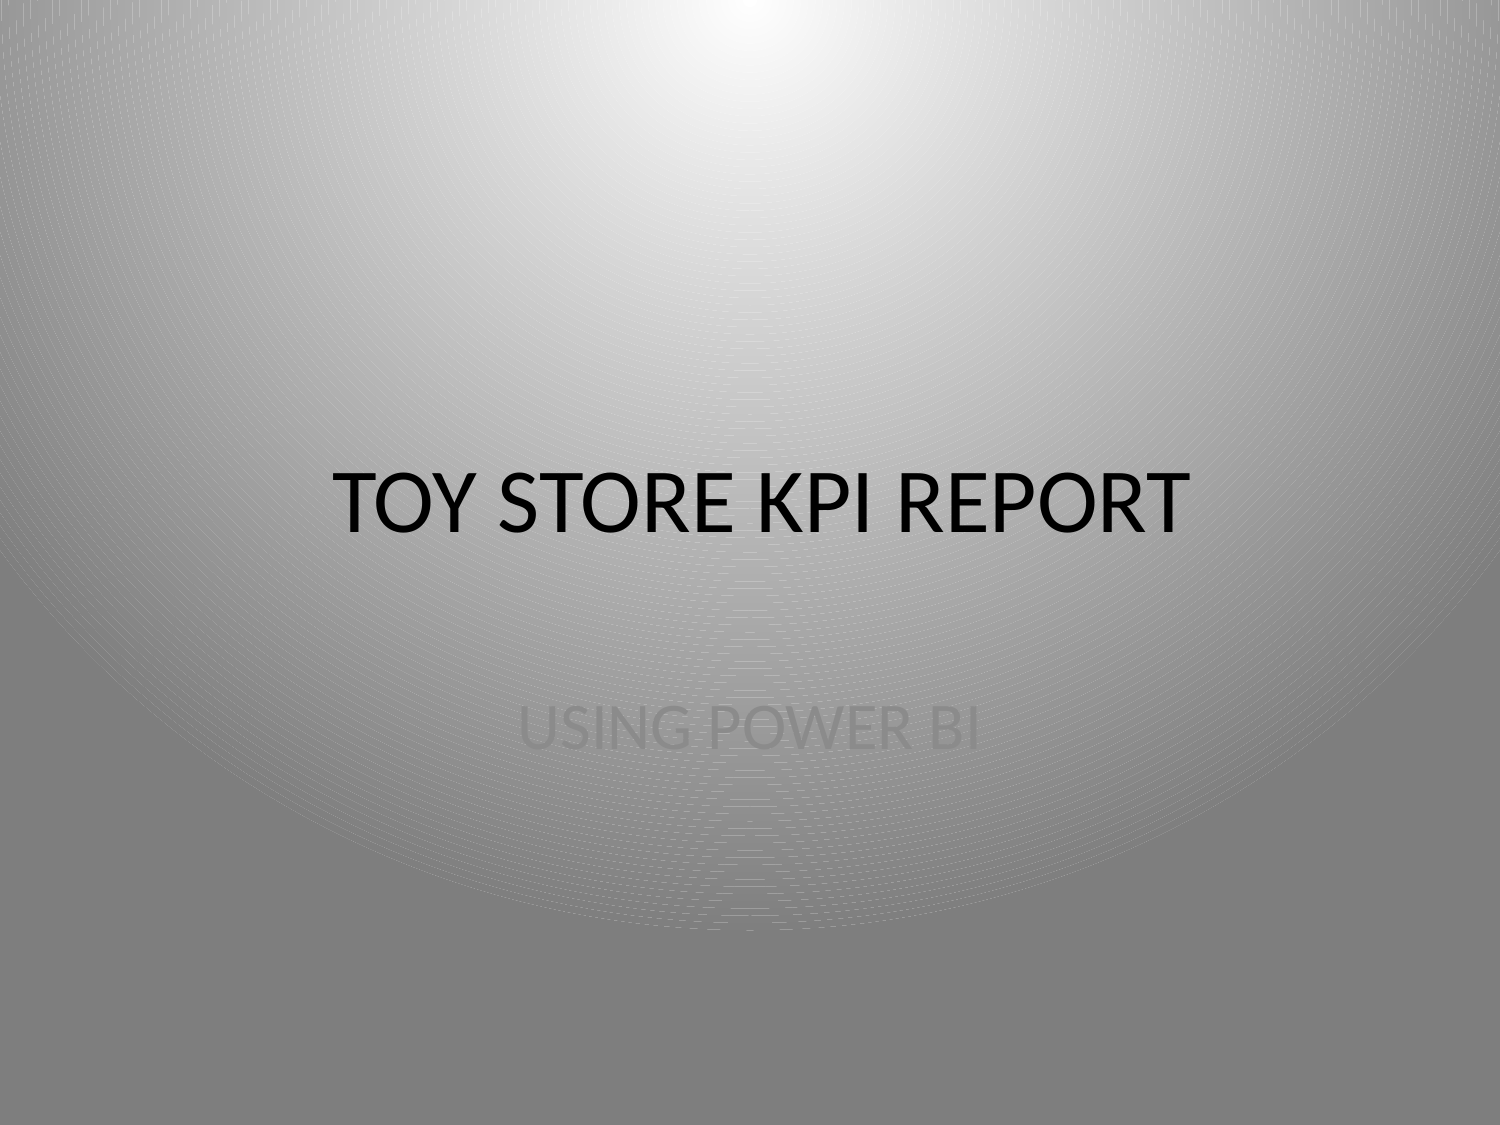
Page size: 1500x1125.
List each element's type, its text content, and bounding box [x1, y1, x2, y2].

subtitle USING POWER BI [225, 675, 1275, 963]
title TOY STORE KPI REPORT [125, 375, 1400, 617]
